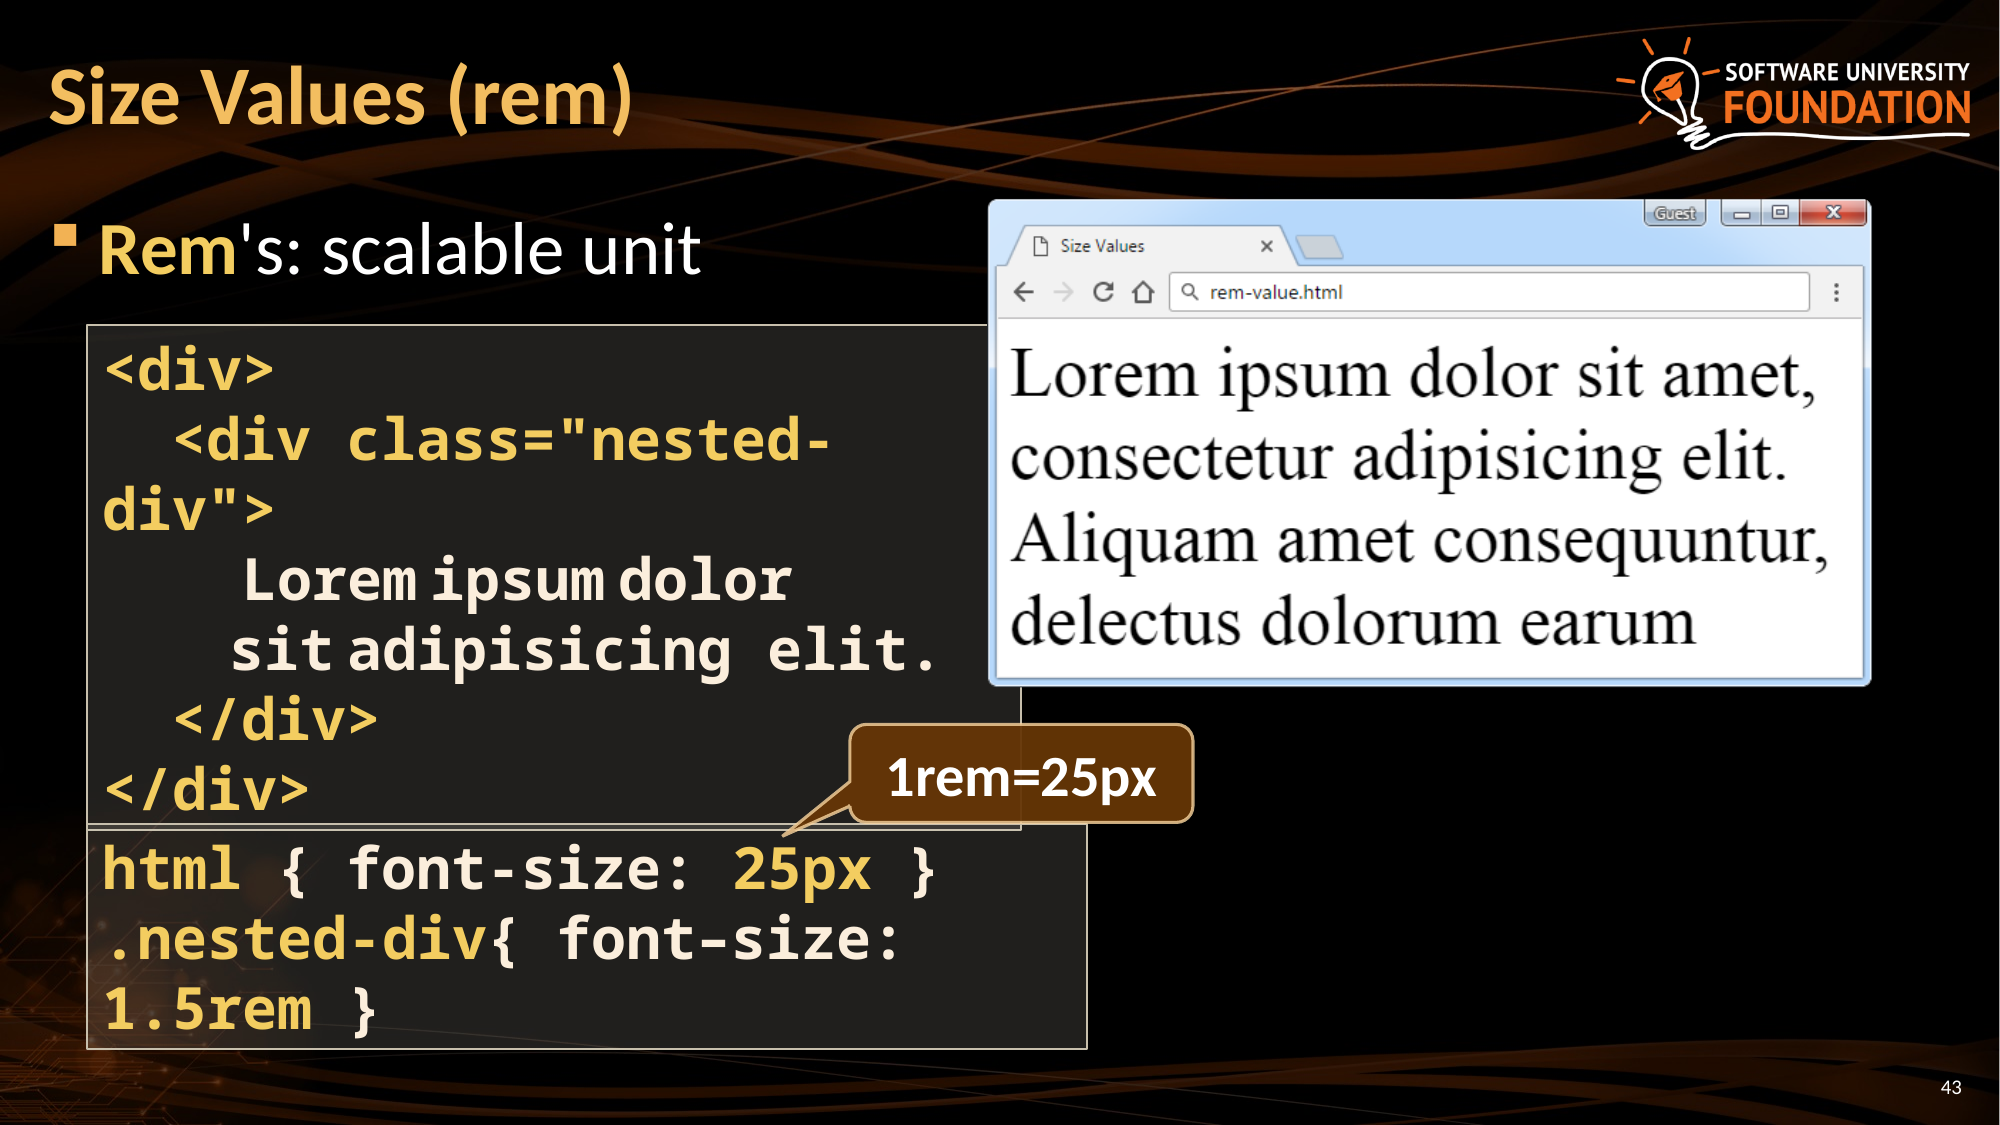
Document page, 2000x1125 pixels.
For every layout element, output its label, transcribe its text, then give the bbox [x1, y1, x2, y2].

text_box 1rem=25px [781, 723, 1195, 838]
title Size Values (rem) [30, 6, 1602, 189]
picture [0, 0, 2000, 1125]
list Rem's: scalable unit [31, 189, 838, 288]
slide_number 43 [1897, 1070, 1968, 1103]
text_box <div> <div class="nested-div"> Lorem ipsum dolor sit adipisicing elit. </div> </div> [87, 324, 1022, 823]
text_box html { font-size: 25px } .nested-div{ font–size: 1.5rem } [87, 823, 1088, 1049]
